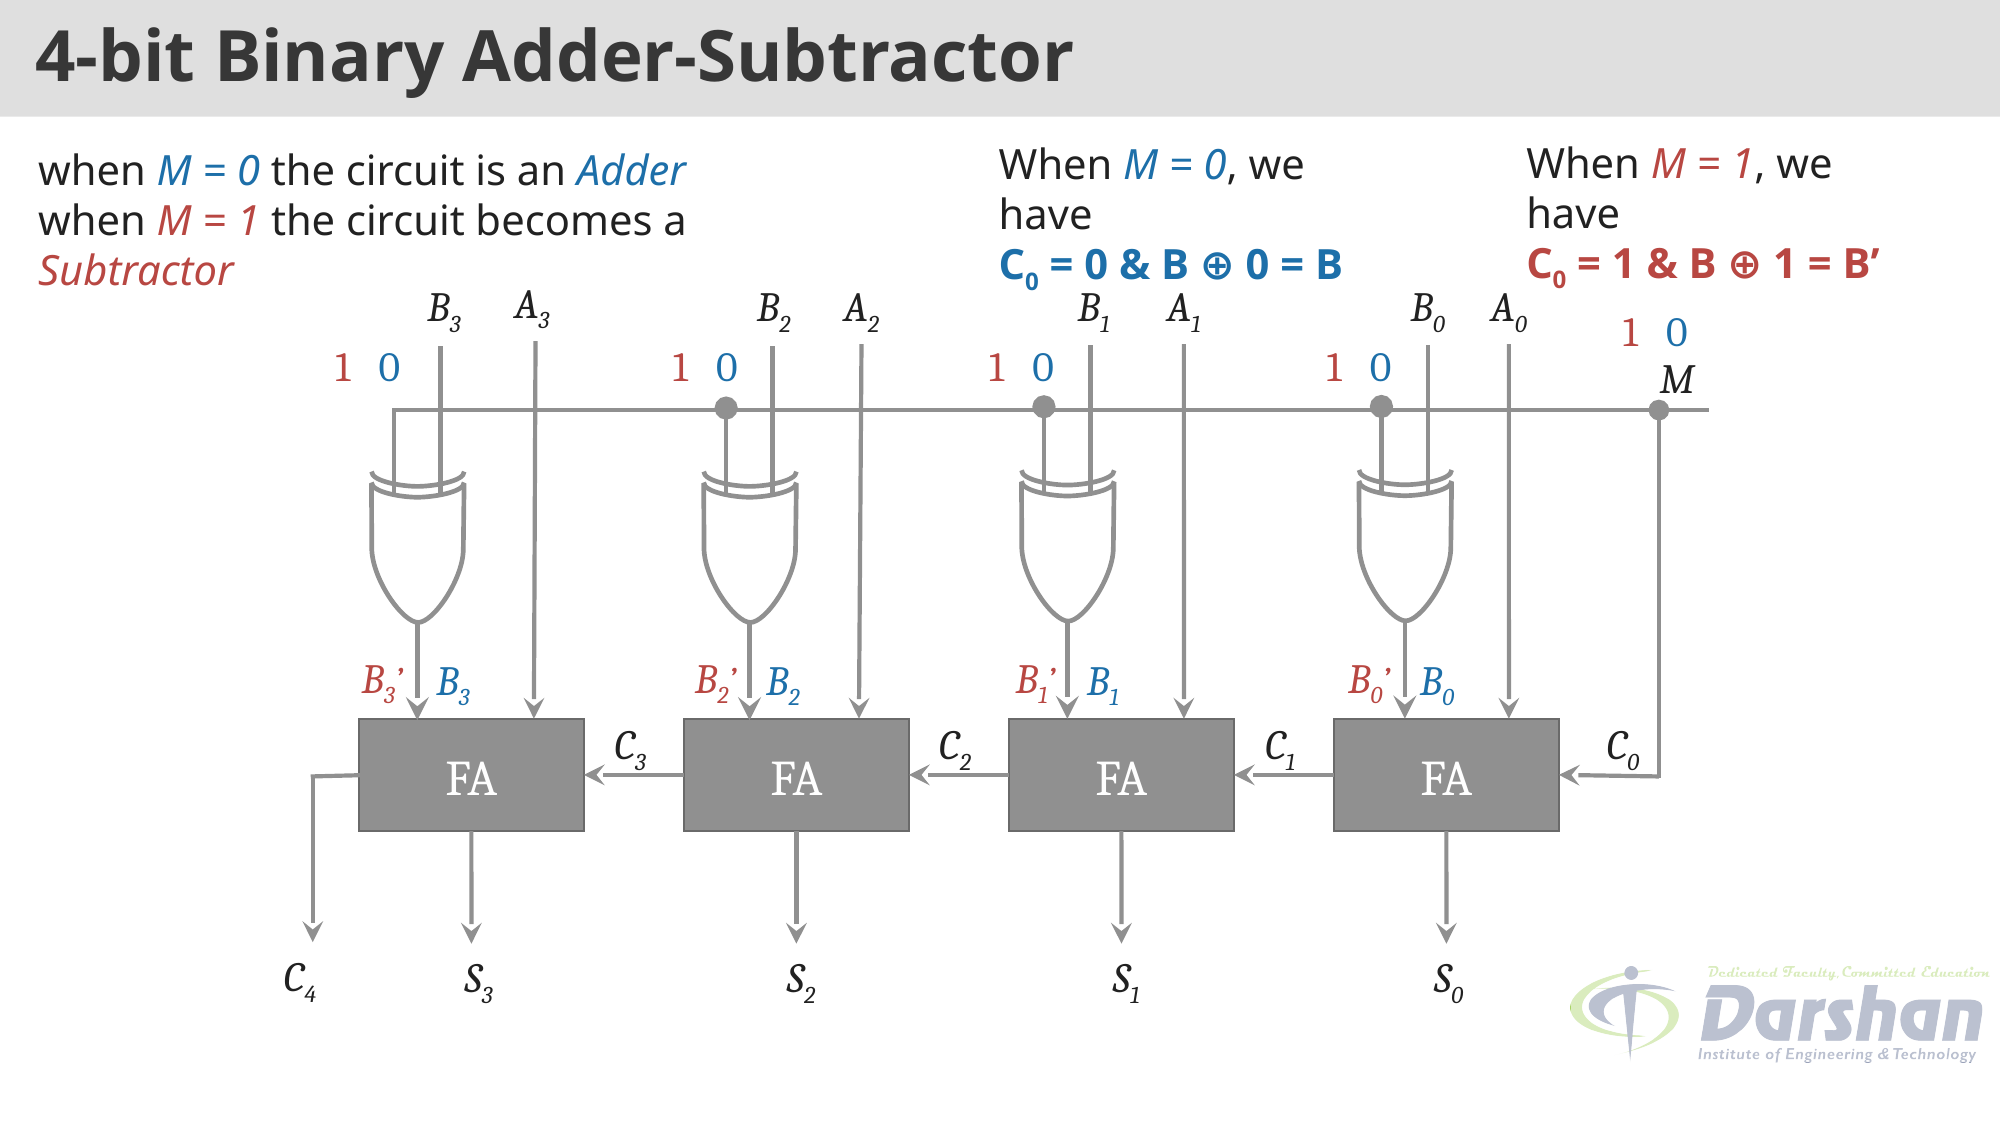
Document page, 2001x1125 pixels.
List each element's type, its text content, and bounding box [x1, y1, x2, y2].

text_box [858, 580, 862, 719]
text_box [605, 486, 937, 580]
text_box S2 [772, 943, 831, 1016]
text_box When M = 1, we have C0 = 1 & B ⊕ 1 = B’ [1436, 129, 1918, 301]
text_box when M = 0 the circuit is an Adder when M = 1 the circuit becomes a Subtractor [38, 136, 813, 302]
text_box C1 [1250, 710, 1311, 774]
text_box 0 [1020, 331, 1069, 397]
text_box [858, 338, 862, 409]
text_box 1 [1570, 966, 1990, 1063]
text_box B1 [1072, 646, 1134, 718]
text_box FA [1333, 718, 1560, 832]
text_box C3 [599, 775, 661, 783]
text_box 0 [703, 331, 753, 397]
text_box C3 [599, 710, 661, 774]
text_box B0’ [1333, 644, 1406, 717]
text_box 1 [320, 331, 366, 397]
text_box B2 [751, 646, 815, 718]
text_box A0 [1475, 301, 1542, 345]
text_box B3 [421, 646, 485, 718]
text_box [1255, 485, 1593, 579]
text_box A2 [828, 272, 895, 345]
text_box S3 [449, 943, 508, 1016]
text_box 1 [658, 331, 703, 397]
text_box B3’ [346, 644, 418, 717]
text_box C0 [1591, 777, 1655, 783]
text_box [310, 774, 374, 943]
text_box A1 [1152, 302, 1216, 345]
text_box C0 [1591, 710, 1655, 774]
text_box 1 [1608, 301, 1653, 363]
text_box 1 [1311, 331, 1357, 397]
text_box 0 [1653, 301, 1703, 363]
text_box B0 [1395, 272, 1460, 345]
text_box B3 [412, 302, 476, 345]
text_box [858, 411, 862, 486]
text_box C1 [1250, 775, 1311, 783]
text_box M [1644, 344, 1710, 410]
text_box FA [358, 718, 585, 832]
text_box When M = 0, we have C0 = 0 & B ⊕ 0 = B [908, 130, 1396, 302]
text_box A3 [499, 302, 572, 342]
text_box FA [1008, 718, 1235, 832]
text_box 1 [974, 331, 1020, 397]
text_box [880, 485, 1255, 579]
text_box S0 [1419, 943, 1479, 1016]
text_box 0 [366, 331, 415, 397]
text_box 0 [1357, 331, 1407, 397]
text_box B1 [1062, 302, 1125, 345]
text_box B2’ [680, 644, 752, 717]
text_box B0 [1405, 646, 1470, 718]
text_box B2 [742, 302, 806, 345]
text_box B1’ [1000, 644, 1071, 717]
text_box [230, 486, 605, 580]
text_box C2 [924, 775, 986, 783]
text_box FA [683, 718, 910, 832]
title 4-bit Binary Adder-Subtractor [0, 0, 2000, 117]
text_box C2 [924, 710, 986, 774]
text_box C4 [268, 942, 332, 1015]
text_box S1 [1098, 943, 1155, 1016]
